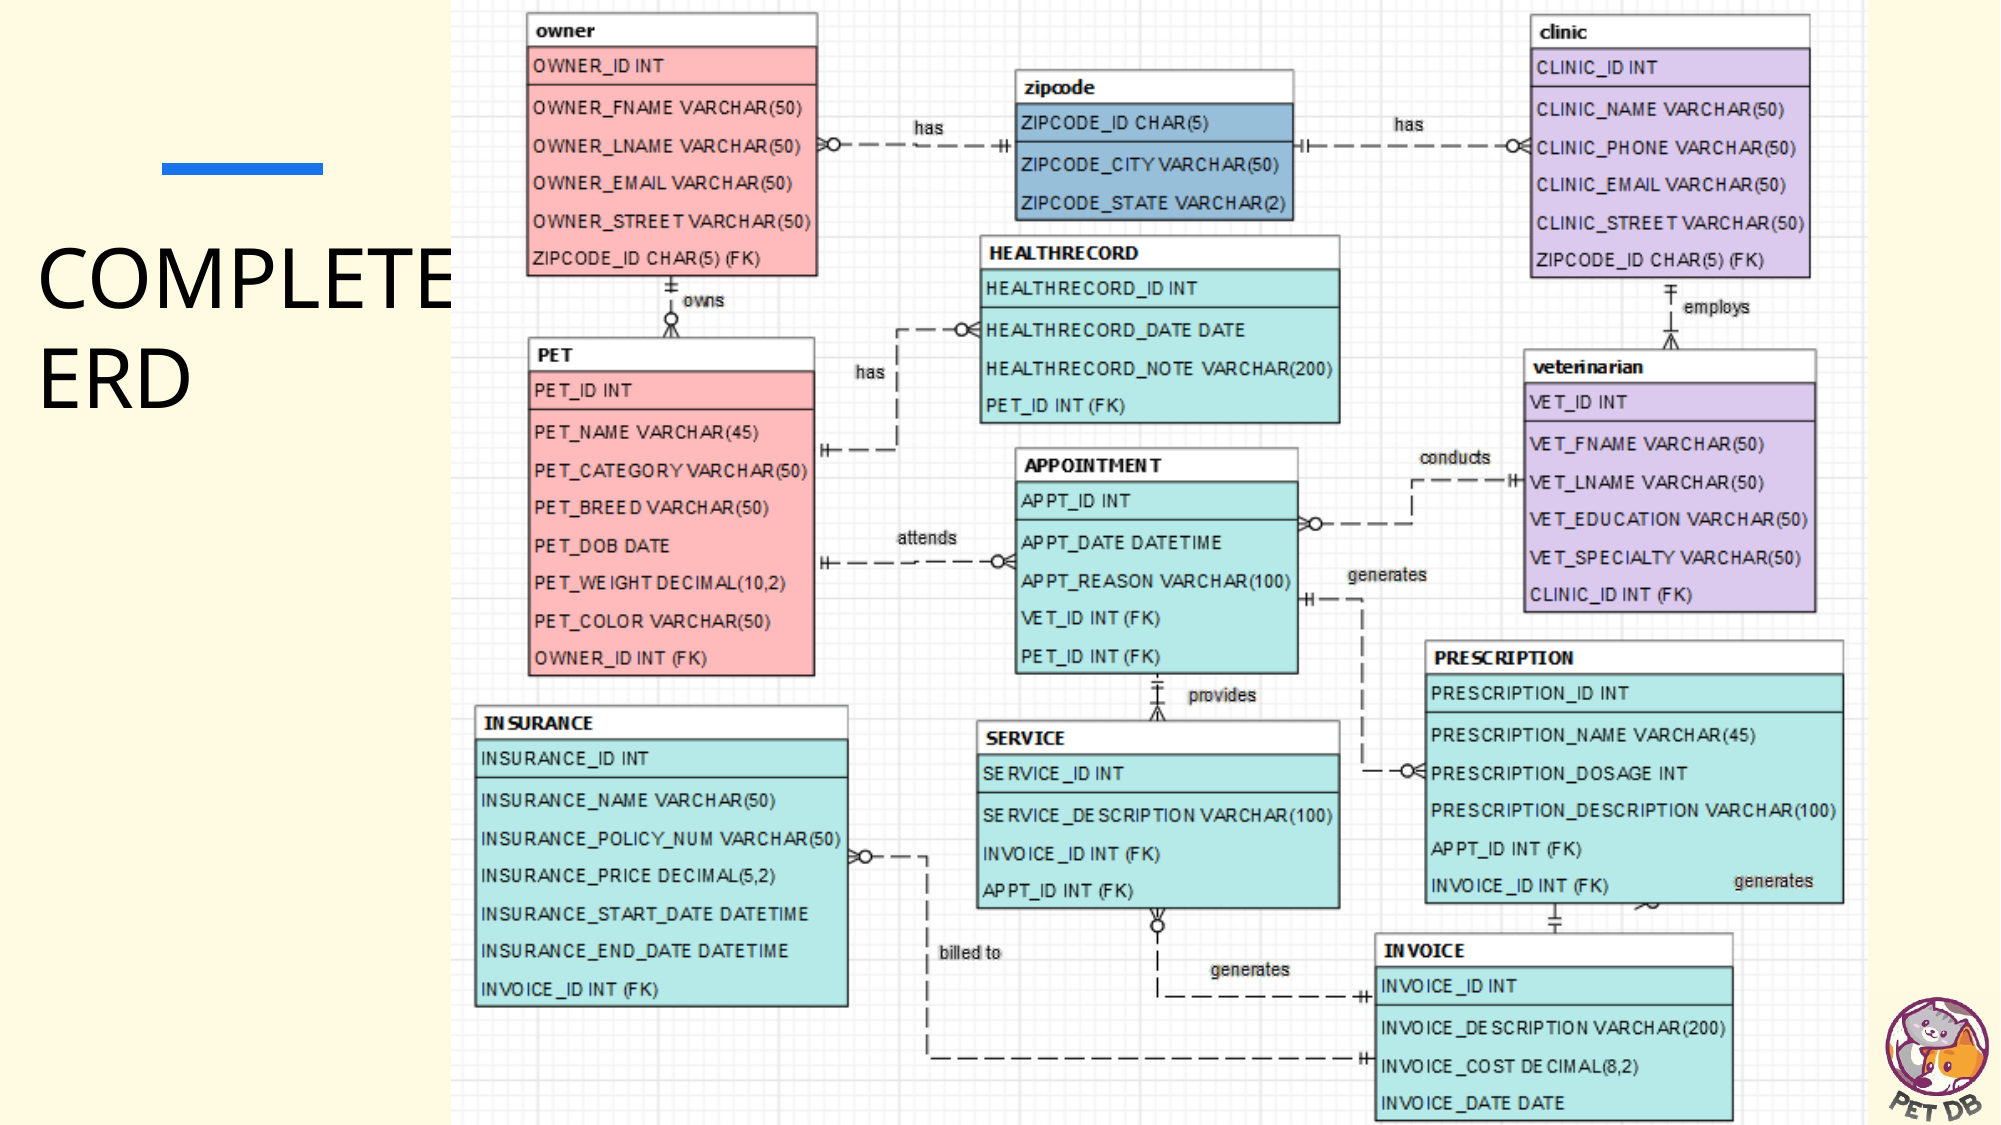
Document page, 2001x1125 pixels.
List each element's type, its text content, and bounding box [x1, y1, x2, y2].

picture [451, 0, 2001, 1125]
title COMPLETE ERD [21, 217, 451, 434]
